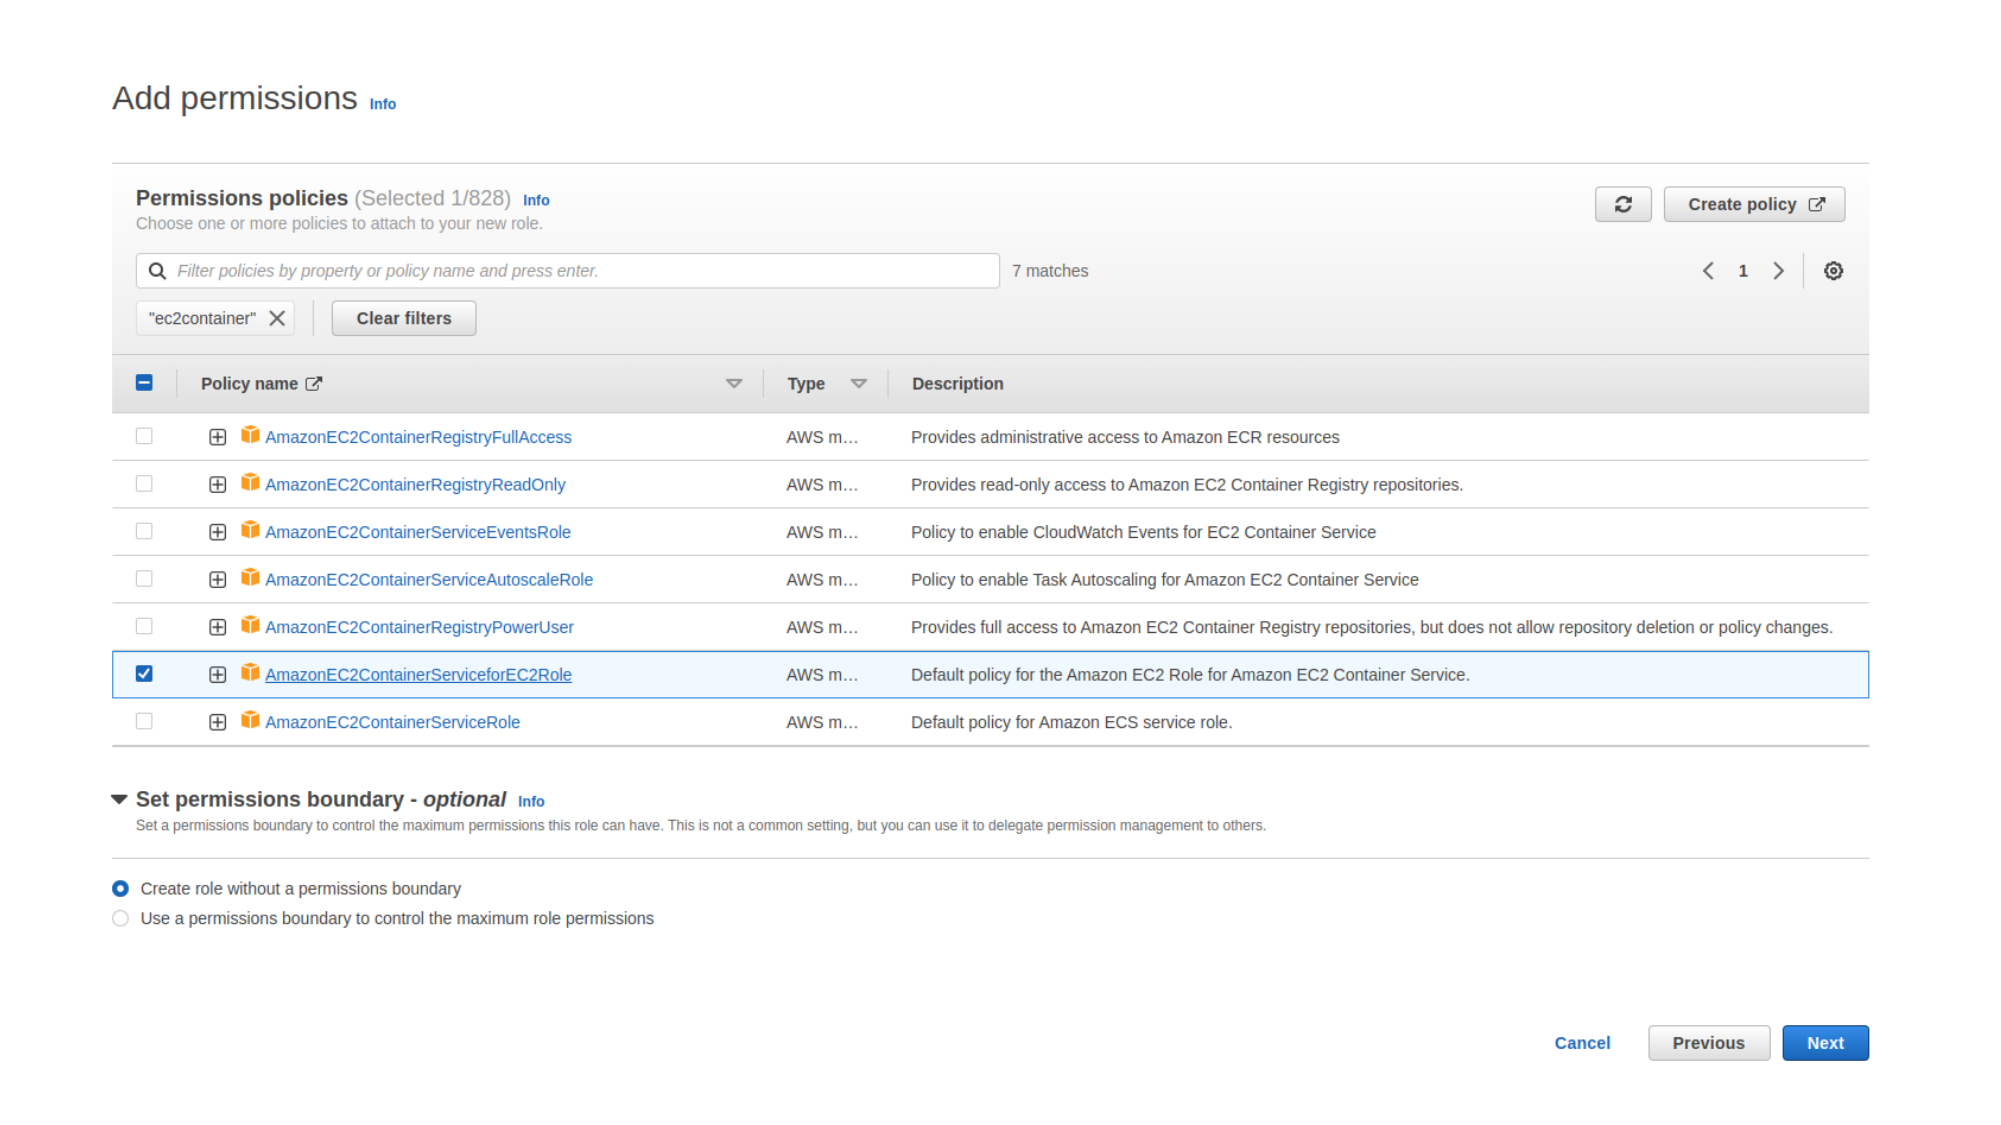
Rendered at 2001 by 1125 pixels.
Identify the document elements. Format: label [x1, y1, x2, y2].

picture [73, 57, 1892, 1074]
